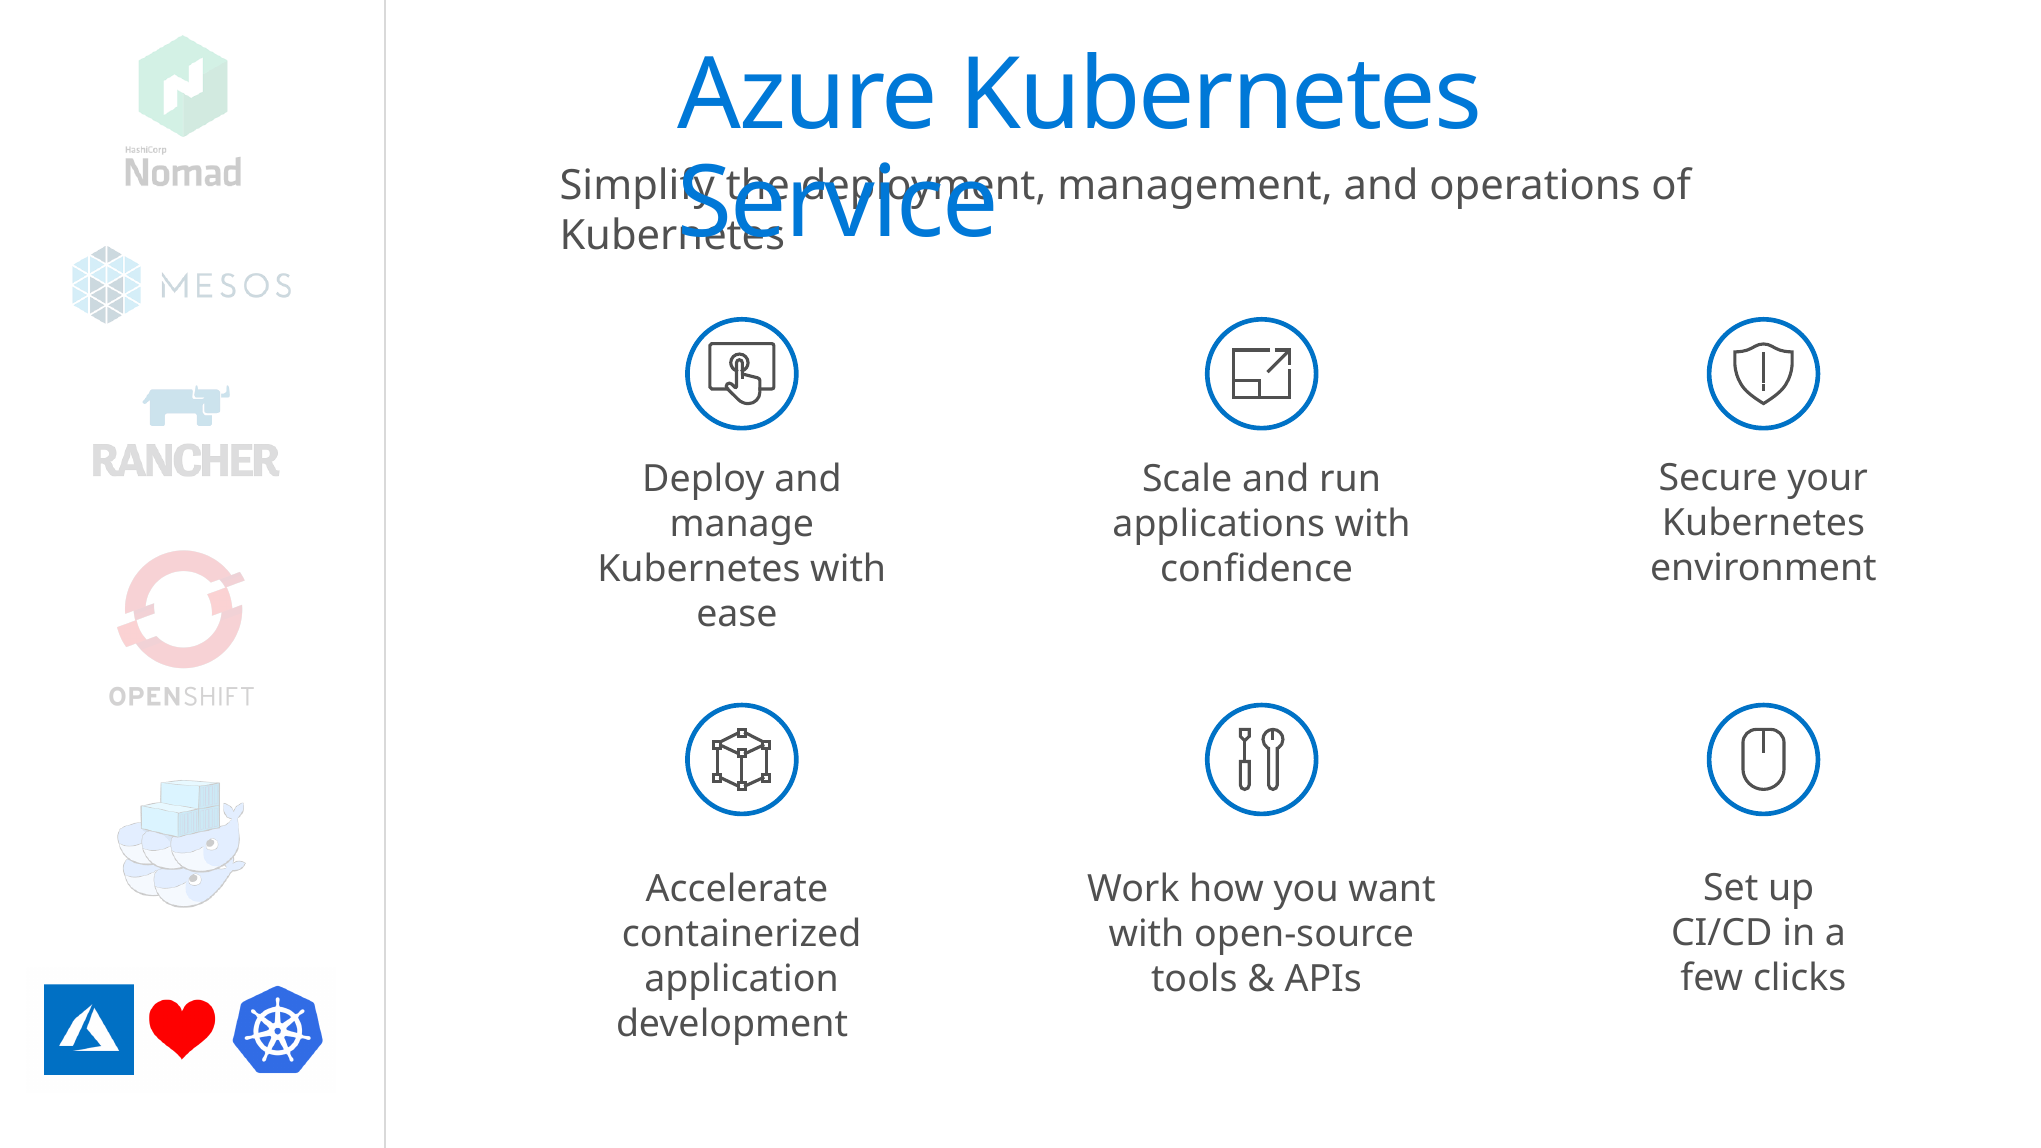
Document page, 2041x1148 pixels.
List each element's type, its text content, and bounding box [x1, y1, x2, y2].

picture [26, 967, 336, 1093]
picture [98, 755, 268, 922]
text_box [1207, 319, 1317, 429]
picture [95, 22, 271, 199]
text_box Deploy and manage Kubernetes with ease [546, 429, 937, 658]
text_box [1734, 343, 1793, 404]
text_box Work how you want with open-source tools & APIs [1044, 839, 1479, 1023]
text_box [1240, 729, 1250, 790]
text_box Accelerate containerized application development [499, 839, 985, 1068]
text_box Scale and run applications with confidence [1036, 429, 1487, 613]
text_box Azure Kubernetes Service [663, 35, 1752, 186]
text_box [1263, 729, 1283, 790]
text_box [1709, 705, 1818, 814]
text_box [709, 343, 774, 404]
picture [104, 546, 258, 711]
text_box [1207, 705, 1317, 814]
text_box [1233, 350, 1290, 398]
text_box [713, 729, 770, 790]
picture [72, 244, 291, 324]
text_box [687, 705, 797, 814]
text_box [1742, 729, 1785, 790]
text_box Secure your Kubernetes environment [1538, 428, 1989, 612]
text_box Set up CI/CD in a few clicks [1621, 838, 1906, 1022]
text_box [1709, 319, 1818, 428]
picture [72, 370, 291, 502]
text_box [687, 319, 797, 429]
text_box Simplify the deployment, management, and operations of Kubernetes [535, 132, 1880, 282]
